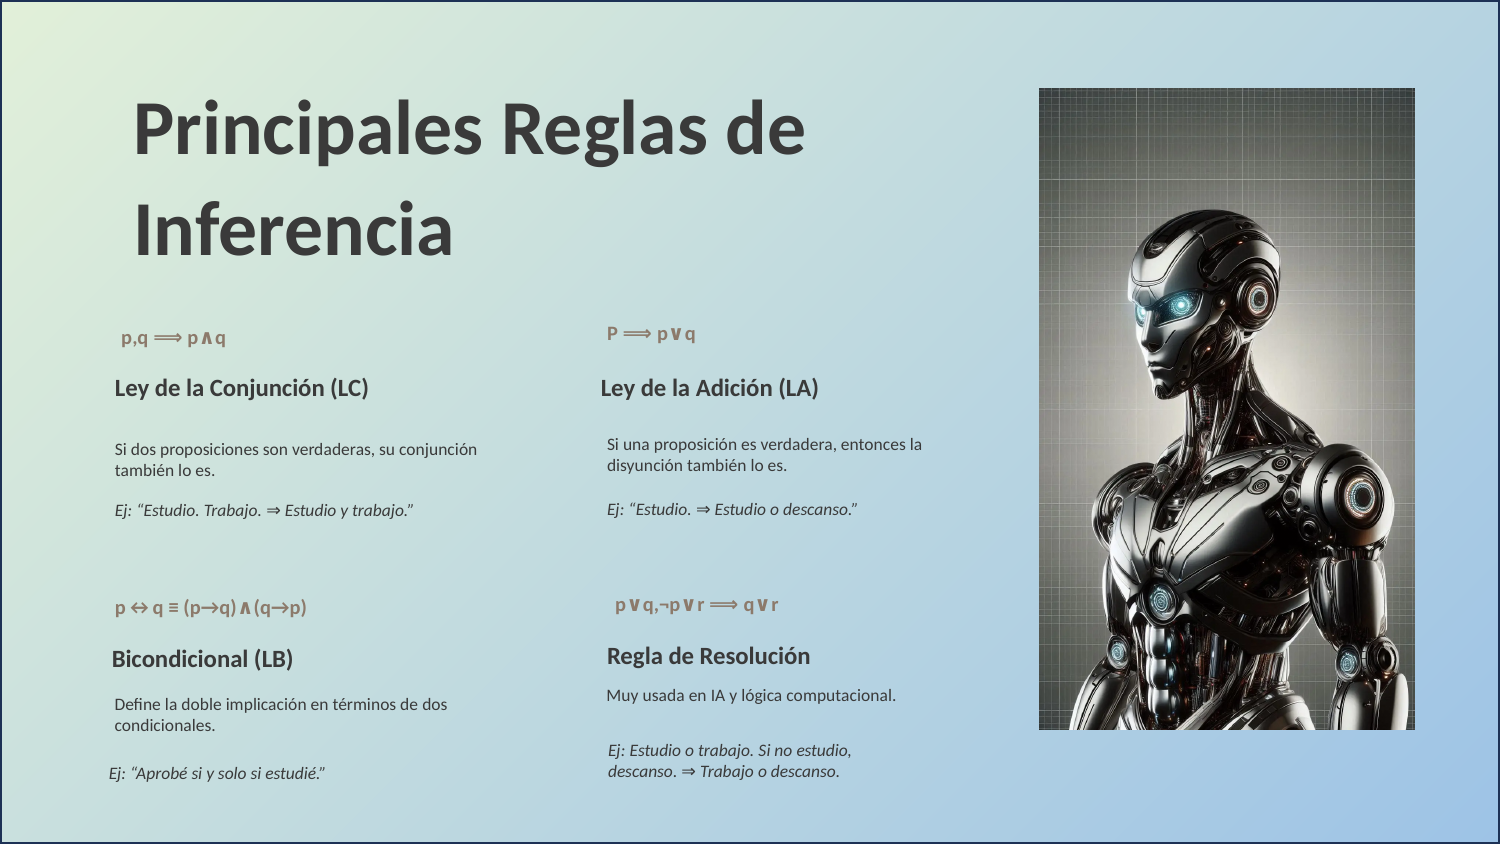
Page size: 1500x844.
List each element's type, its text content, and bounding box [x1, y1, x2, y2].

table_header p↔q ≡ (p→q)∧(q→p) [100, 584, 605, 639]
text_box Principales Reglas de Inferencia [133, 67, 926, 312]
text_box Ej: “Estudio. Trabajo. ⇒ Estudio y trabajo.” [99, 488, 593, 531]
text_box Ej: “Aprobé si y solo si estudié.” [93, 751, 586, 794]
text_box p∨q,¬p∨r ⟹ q∨r [600, 578, 1033, 628]
text_box Si dos proposiciones son verdaderas, su conjunción también lo es. [99, 423, 531, 488]
table_header Muy usada en IA y lógica computacional. [592, 674, 1012, 724]
text_box Regla de Resolución [592, 628, 1033, 685]
text_box [0, 0, 1500, 844]
picture [1038, 88, 1415, 731]
text_box Ej: “Estudio. ⇒ Estudio o descanso.” [592, 487, 1033, 529]
text_box Ley de la Conjunción (LC) [99, 356, 585, 416]
text_box Define la doble implicación en términos de dos condicionales. [99, 678, 491, 751]
text_box Ley de la Adición (LA) [585, 357, 1033, 416]
text_box Bicondicional (LB) [96, 628, 589, 688]
text_box Si una proposición es verdadera, entonces la disyunción también lo es. [592, 417, 948, 487]
text_box Ej: Estudio o trabajo. Si no estudio, descanso. ⇒ Trabajo o descanso. [593, 724, 898, 797]
text_box P ⟹ p∨q [592, 307, 1033, 357]
text_box p,q ⟹ p∧q [106, 312, 599, 362]
